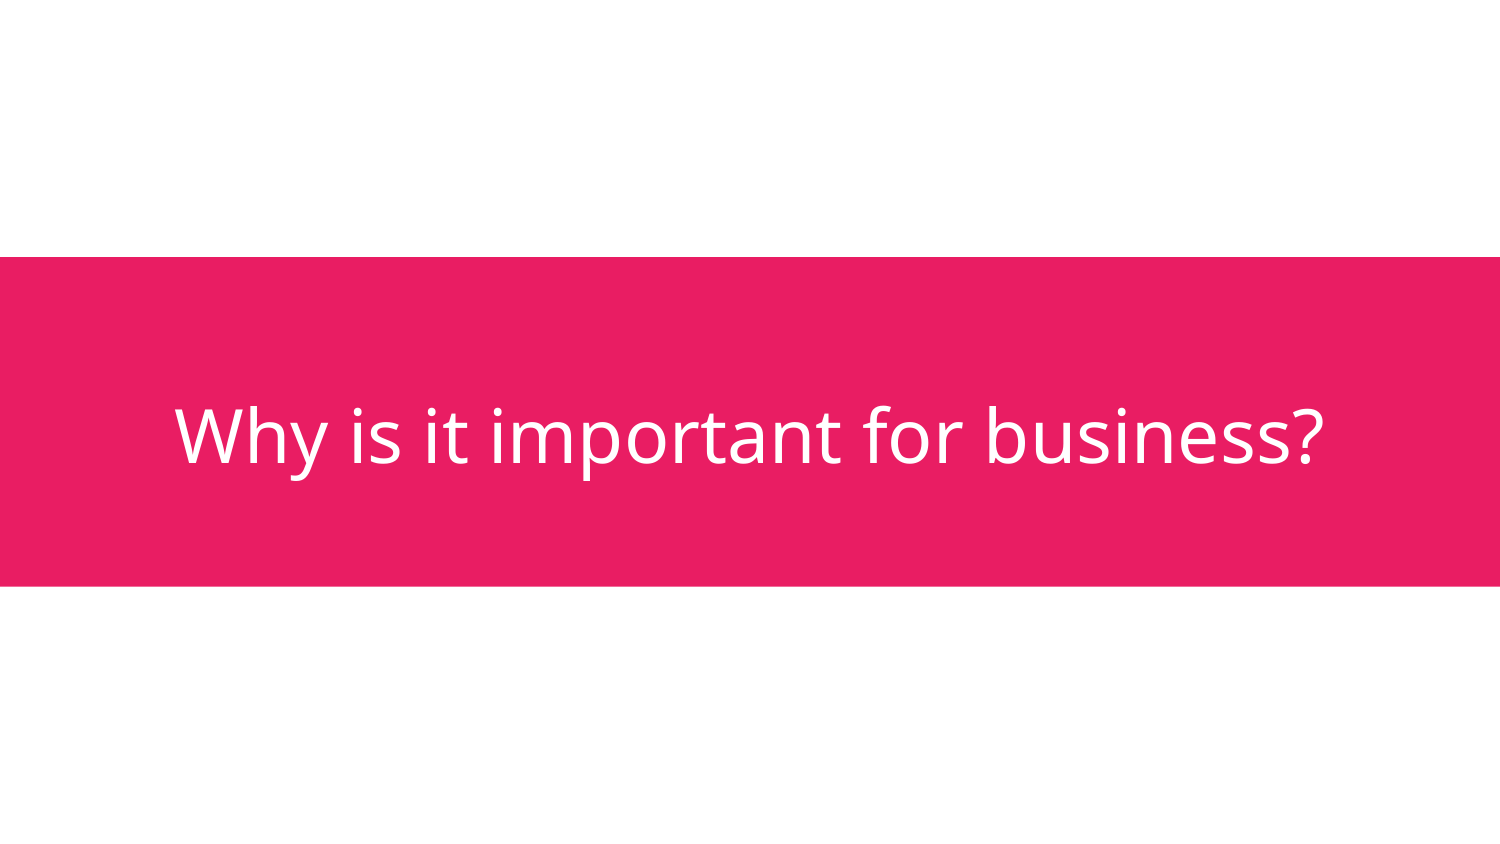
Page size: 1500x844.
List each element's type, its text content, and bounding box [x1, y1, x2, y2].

title Why is it important for business? [70, 309, 1430, 559]
